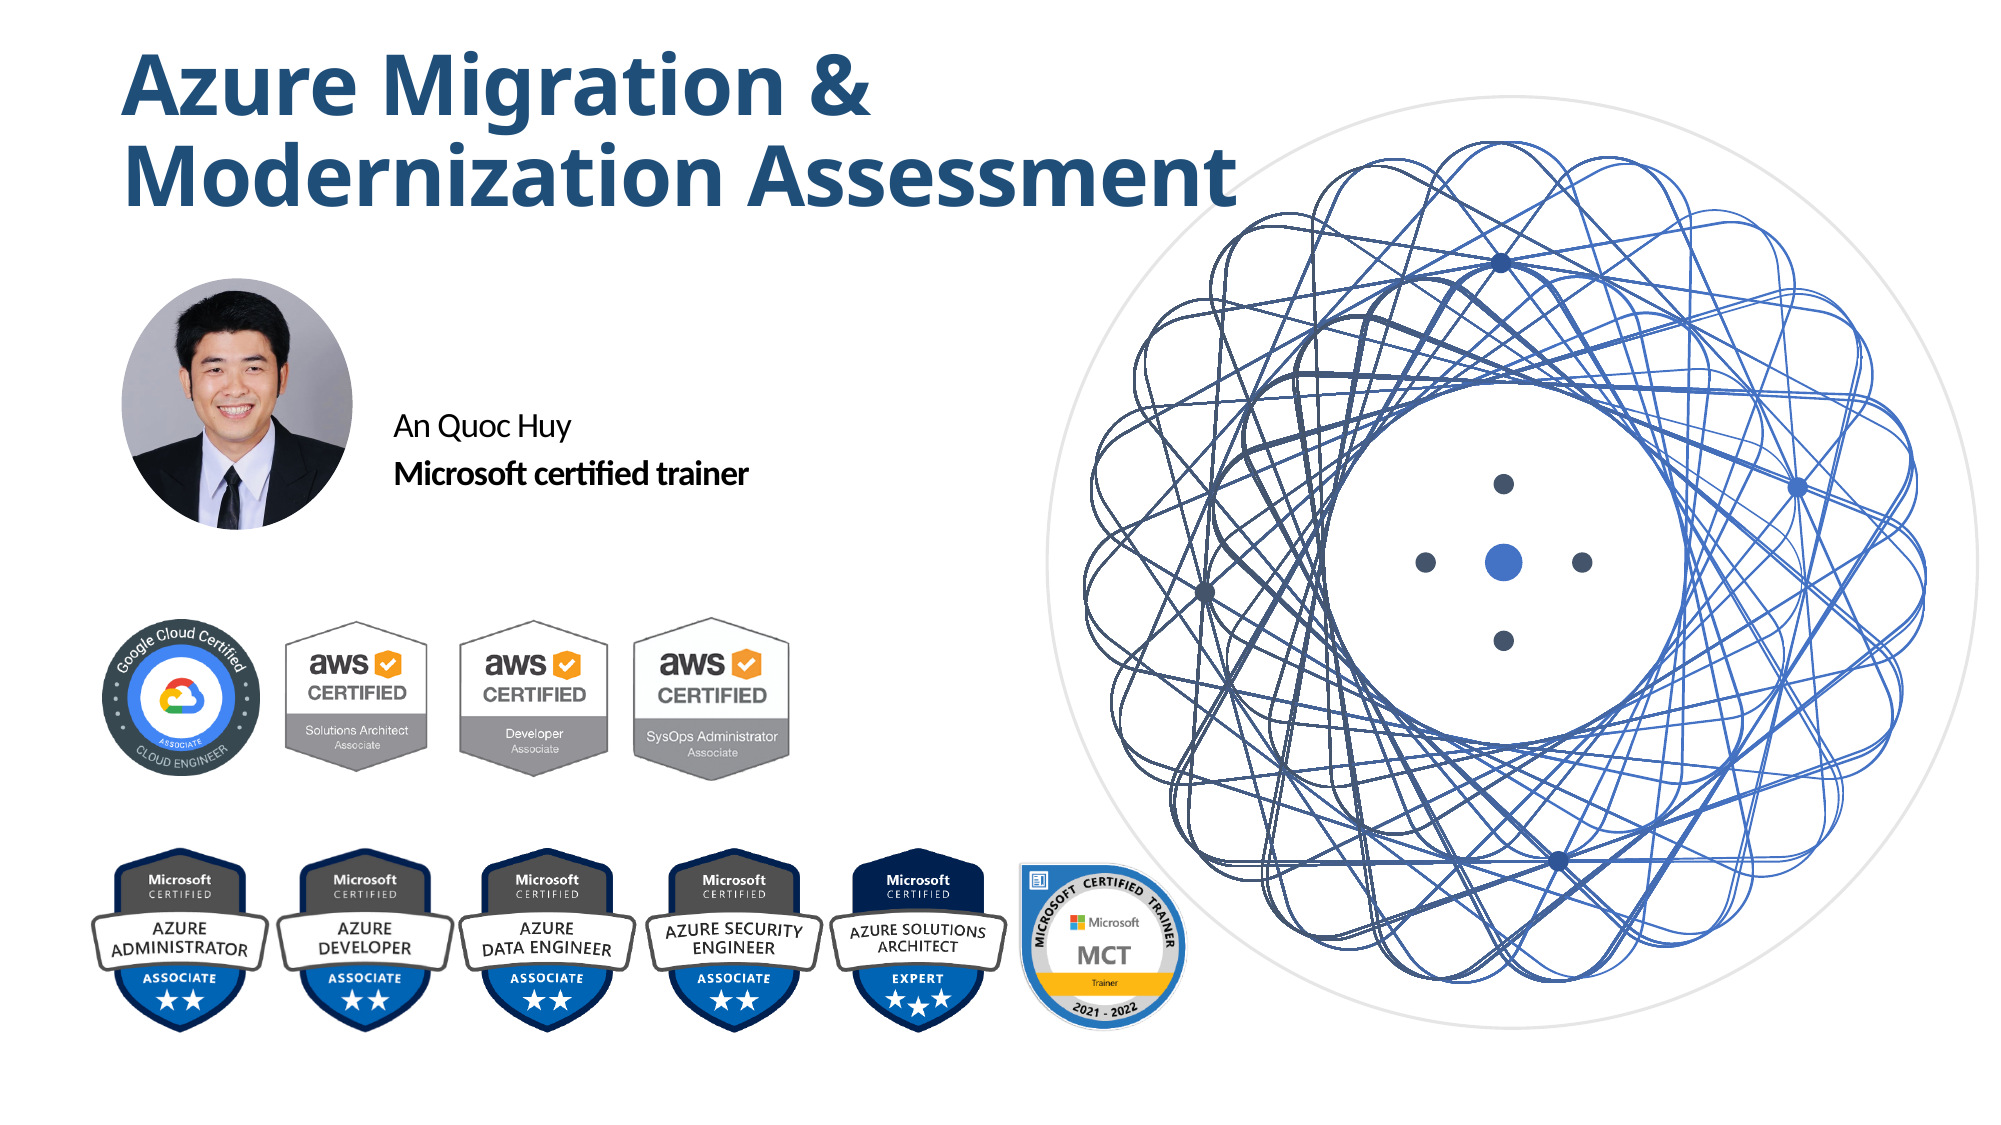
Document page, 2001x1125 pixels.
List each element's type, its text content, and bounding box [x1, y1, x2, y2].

title Azure Migration & Modernization Assessment [121, 39, 1263, 255]
picture [121, 278, 353, 530]
picture [1018, 861, 1189, 1032]
picture [102, 618, 260, 776]
text_box An Quoc Huy Microsoft certified trainer [393, 384, 1060, 505]
picture [277, 617, 434, 775]
picture [632, 616, 790, 781]
picture [86, 846, 1012, 1034]
picture [451, 616, 615, 780]
